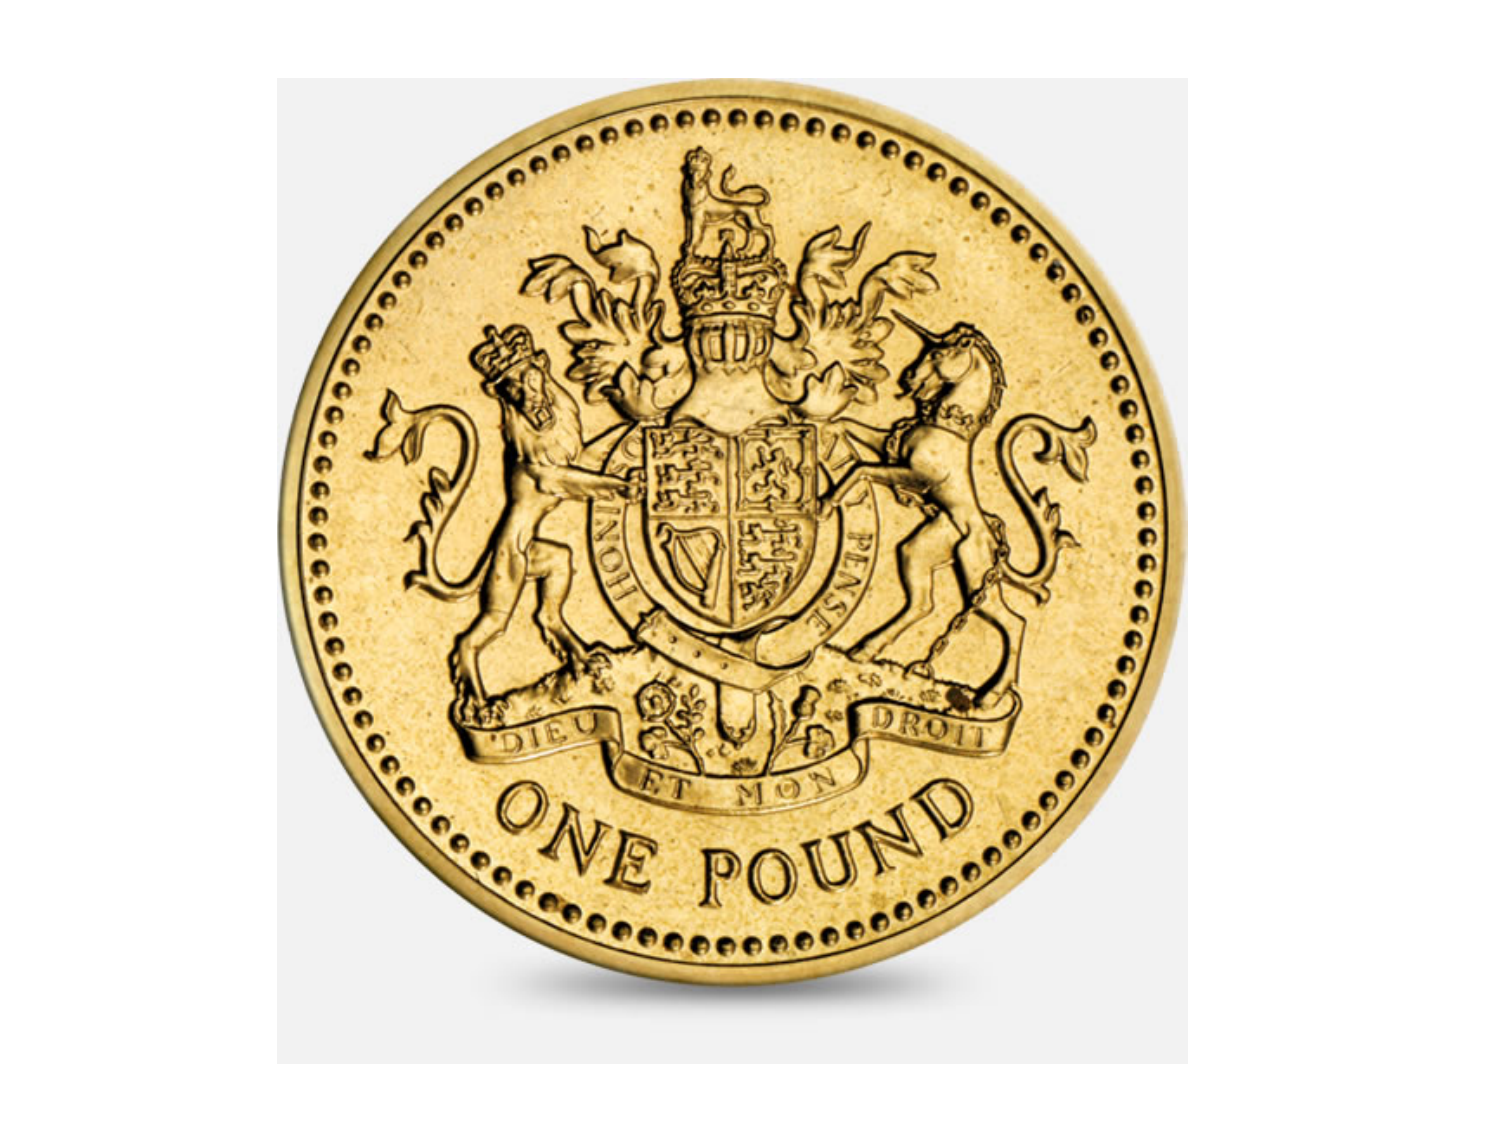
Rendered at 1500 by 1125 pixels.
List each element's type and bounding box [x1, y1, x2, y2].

list [277, 77, 1188, 1064]
